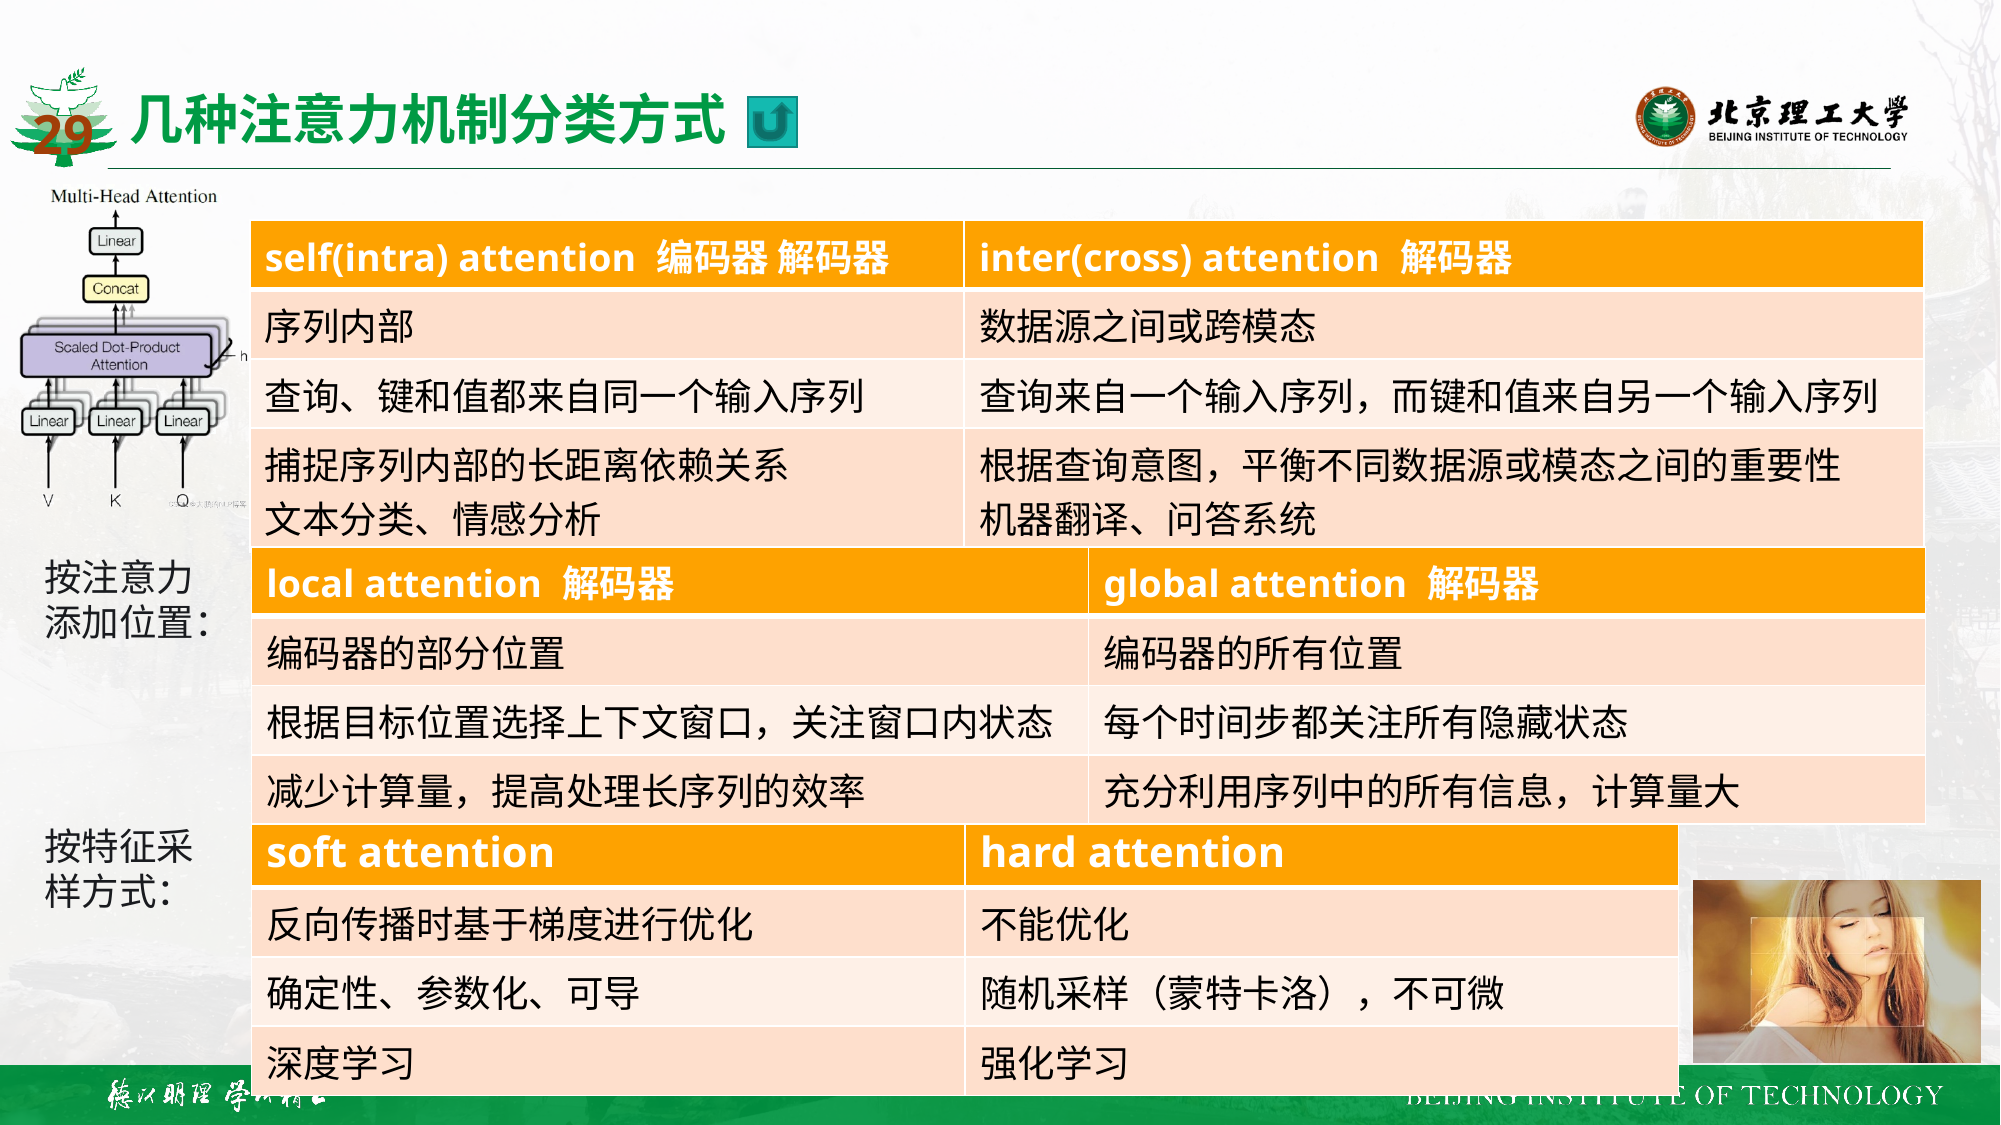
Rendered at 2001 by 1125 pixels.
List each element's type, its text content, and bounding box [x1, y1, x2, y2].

table_cell 查询、键和值都来自同一个输入序列 [252, 360, 963, 427]
text_box [747, 96, 798, 148]
picture [92, 1068, 340, 1118]
picture [2, 59, 125, 175]
picture [8, 184, 252, 511]
table_cell 强化学习 [966, 1027, 1678, 1095]
table_header global attention 解码器 [1089, 548, 1925, 613]
table_cell 根据查询意图，平衡不同数据源或模态之间的重要性 机器翻译、问答系统 [965, 429, 1923, 546]
table_header hard attention [966, 825, 1678, 885]
table_cell 反向传播时基于梯度进行优化 [252, 890, 964, 956]
title 几种注意力机制分类方式 [129, 94, 1330, 151]
table_cell 减少计算量，提高处理长序列的效率 [252, 756, 1088, 823]
table_cell 捕捉序列内部的长距离依赖关系 文本分类、情感分析 [251, 429, 963, 546]
table_header local attention 解码器 [252, 548, 1088, 613]
picture [1635, 86, 1908, 147]
table_cell 根据目标位置选择上下文窗口，关注窗口内状态 [252, 686, 1088, 754]
table_cell 不能优化 [966, 890, 1678, 956]
table_cell 数据源之间或跨模态 [965, 292, 1923, 358]
table_cell 深度学习 [252, 1027, 964, 1095]
table_cell 随机采样（蒙特卡洛），不可微 [966, 958, 1678, 1025]
table_header soft attention [252, 825, 964, 885]
table_cell 每个时间步都关注所有隐藏状态 [1089, 686, 1925, 754]
table_cell 编码器的所有位置 [1089, 619, 1925, 685]
text_box 按特征采样方式： [29, 815, 231, 921]
picture [1387, 880, 2001, 1125]
text_box 按注意力添加位置： [29, 546, 231, 652]
table_cell 编码器的部分位置 [252, 619, 1088, 685]
table_cell 序列内部 [252, 292, 963, 358]
table_header inter(cross) attention 解码器 [965, 221, 1923, 287]
table_cell 查询来自一个输入序列，而键和值来自另一个输入序列 [965, 360, 1923, 427]
table_cell 充分利用序列中的所有信息，计算量大 [1089, 756, 1925, 823]
table_cell 确定性、参数化、可导 [252, 958, 964, 1025]
table_header self(intra) attention 编码器 解码器 [252, 221, 963, 287]
